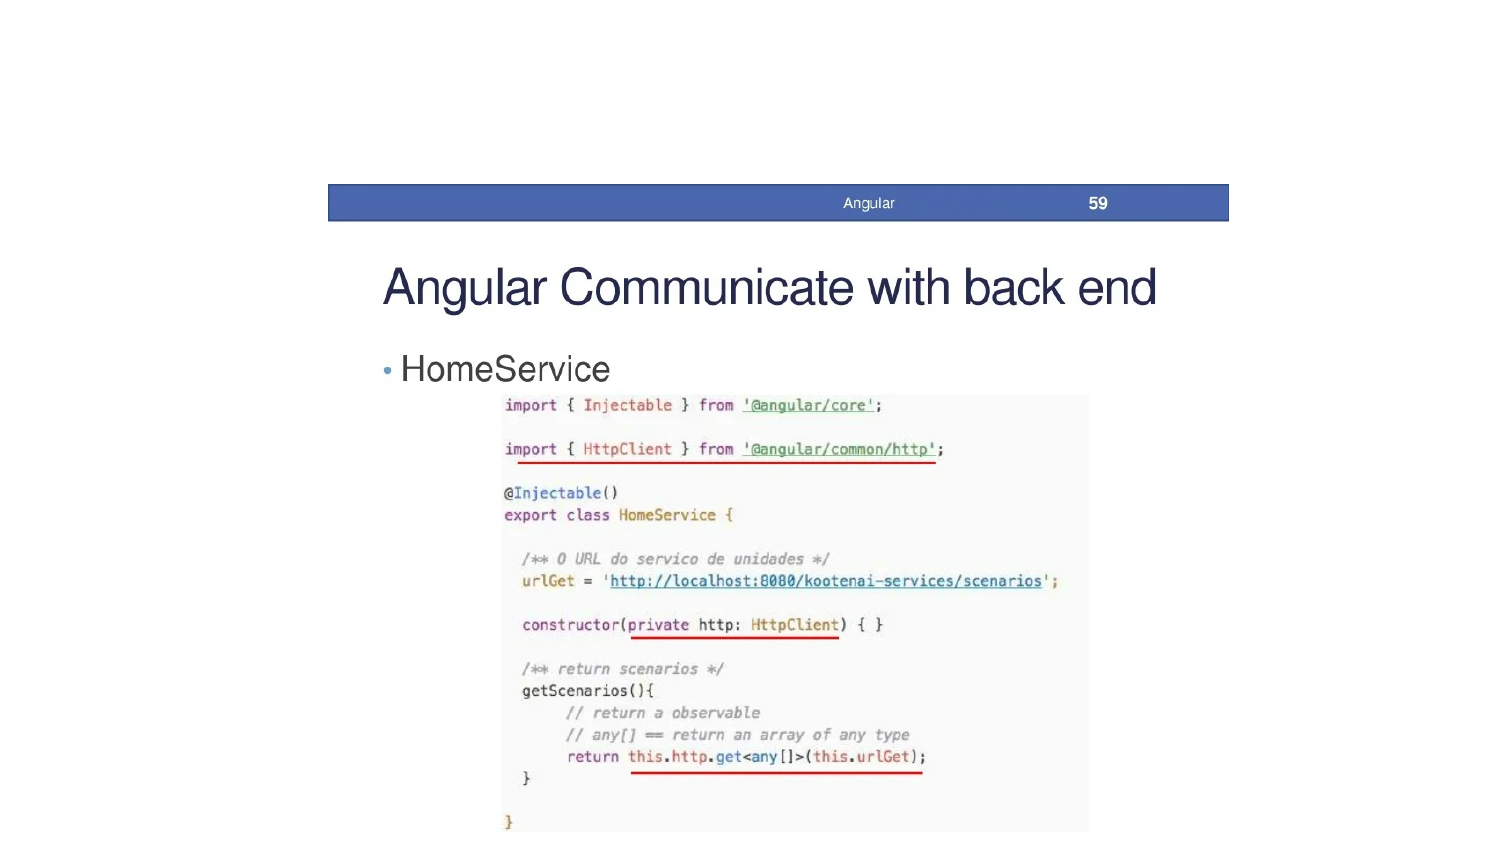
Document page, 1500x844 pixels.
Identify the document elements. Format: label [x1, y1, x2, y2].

picture [327, 184, 1229, 844]
